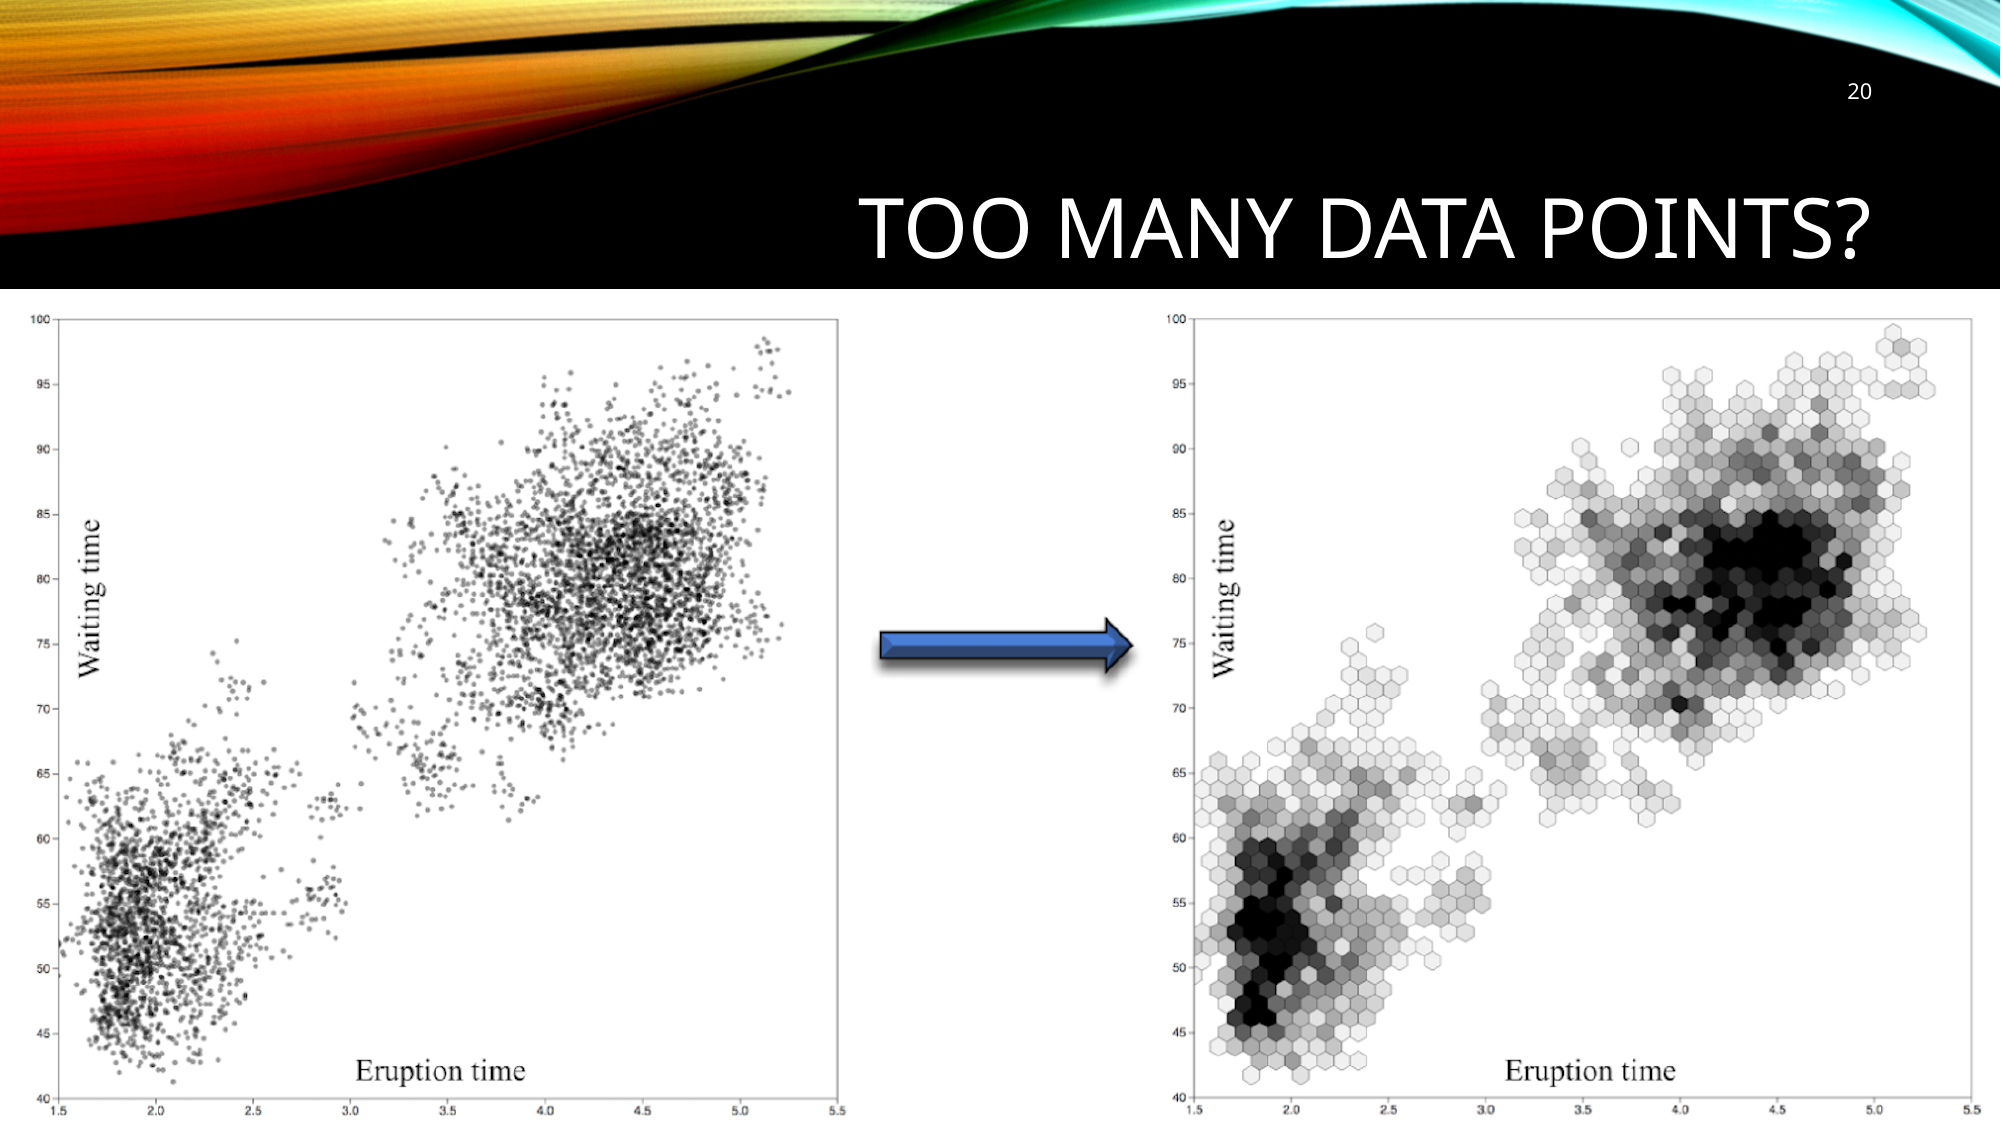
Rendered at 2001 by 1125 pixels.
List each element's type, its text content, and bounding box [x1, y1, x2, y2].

picture [0, 0, 2000, 237]
slide_number 20 [1437, 62, 1888, 123]
title Too many data points? [474, 125, 1888, 289]
picture [0, 289, 2000, 1125]
